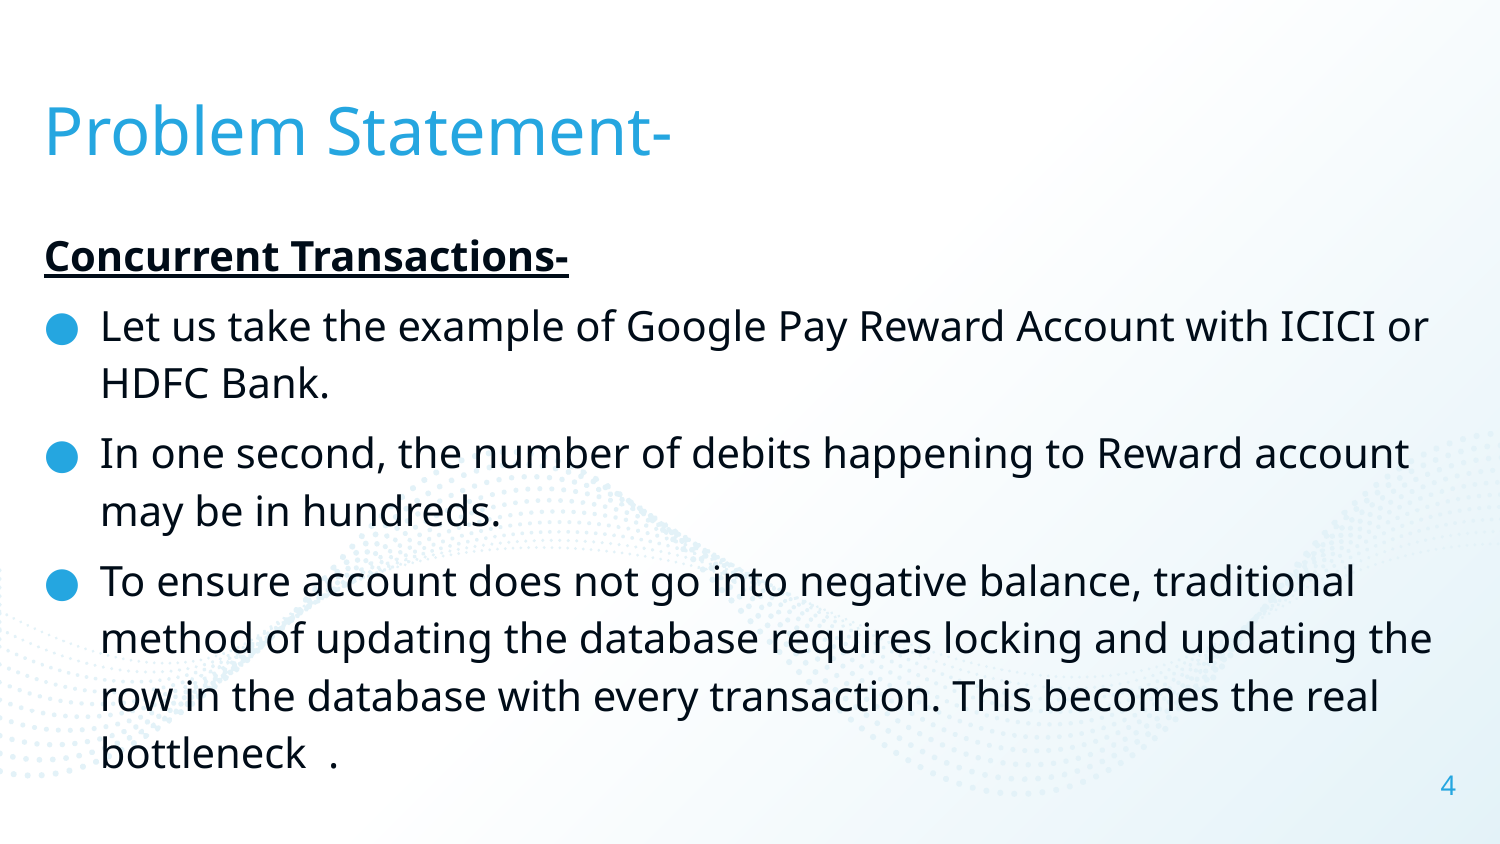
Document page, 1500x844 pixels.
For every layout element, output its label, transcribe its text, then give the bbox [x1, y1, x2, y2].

title Problem Statement- [43, 104, 1204, 170]
slide_number 4 [1366, 754, 1457, 819]
list Concurrent Transactions- Let us take the example of Google Pay Reward Account with ICICI or HDFC Bank. In one second, the number of debits happening to Reward account may be in hundreds. To ensure account does not go into negative balance, traditional method of updating the database requires locking and updating the row in the database with every transaction. This becomes the real bottleneck . [43, 222, 1489, 844]
